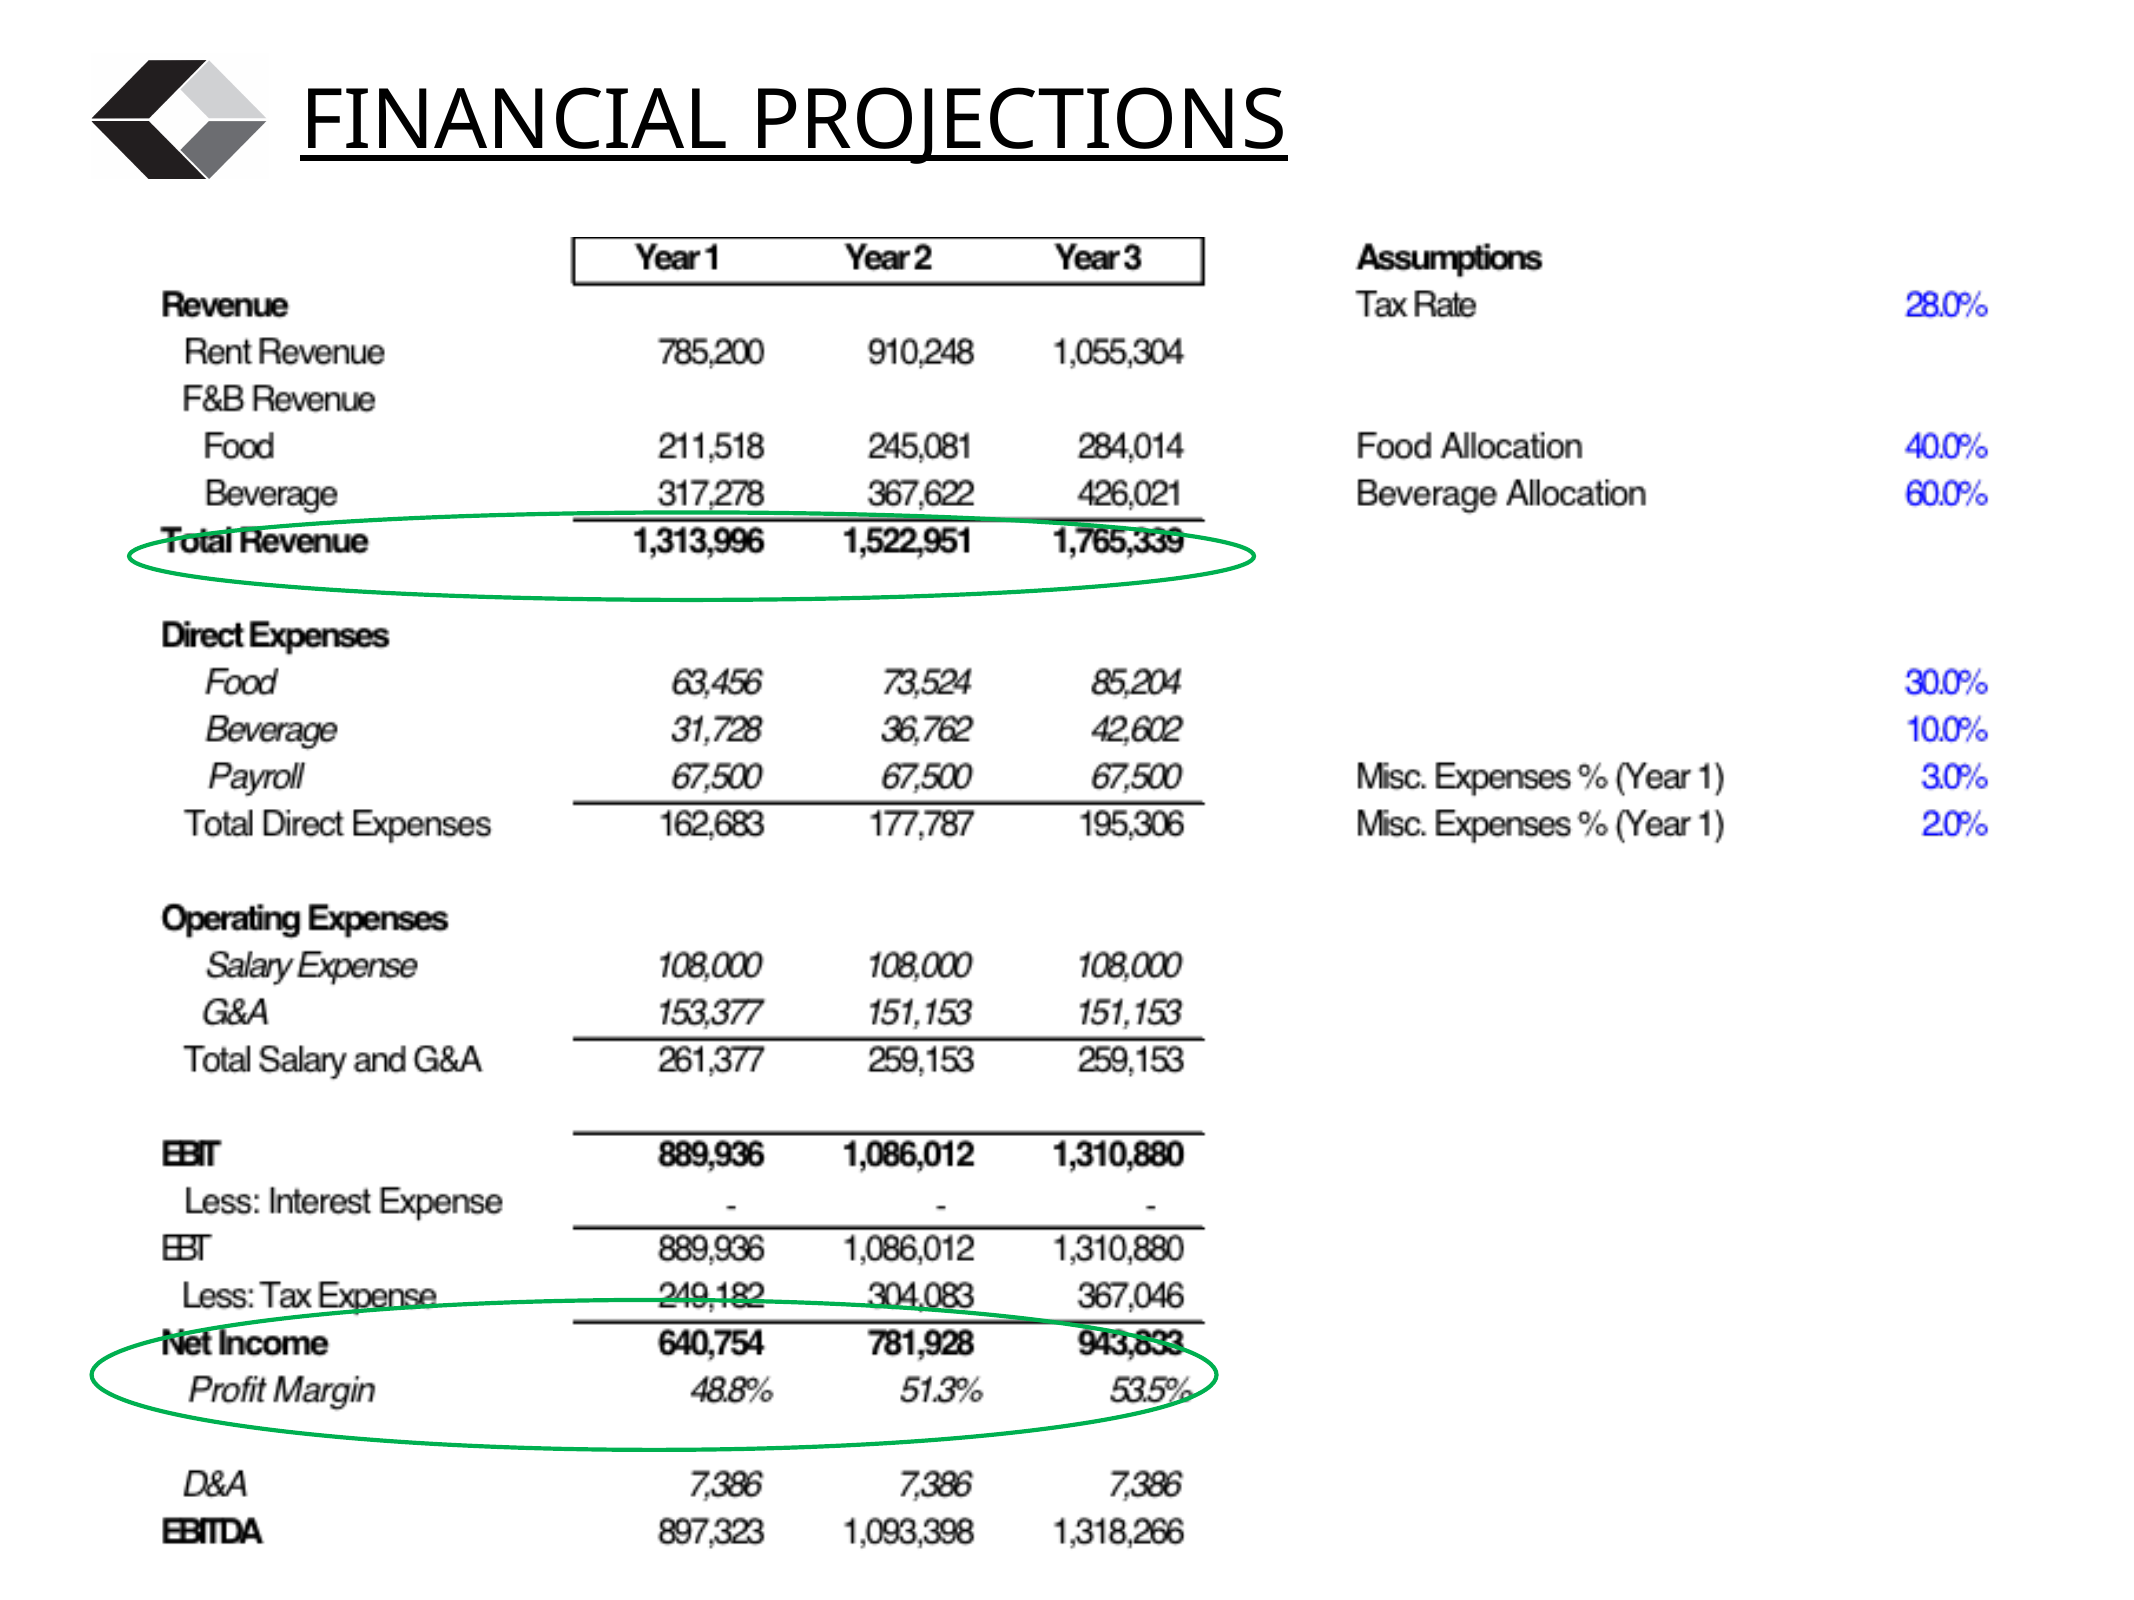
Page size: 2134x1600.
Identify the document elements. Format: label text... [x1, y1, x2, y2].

text_box [129, 543, 153, 569]
picture [91, 52, 270, 179]
picture [153, 237, 2000, 1563]
text_box FINANCIAL PROJECTIONS [291, 57, 1755, 174]
text_box [91, 1340, 153, 1409]
